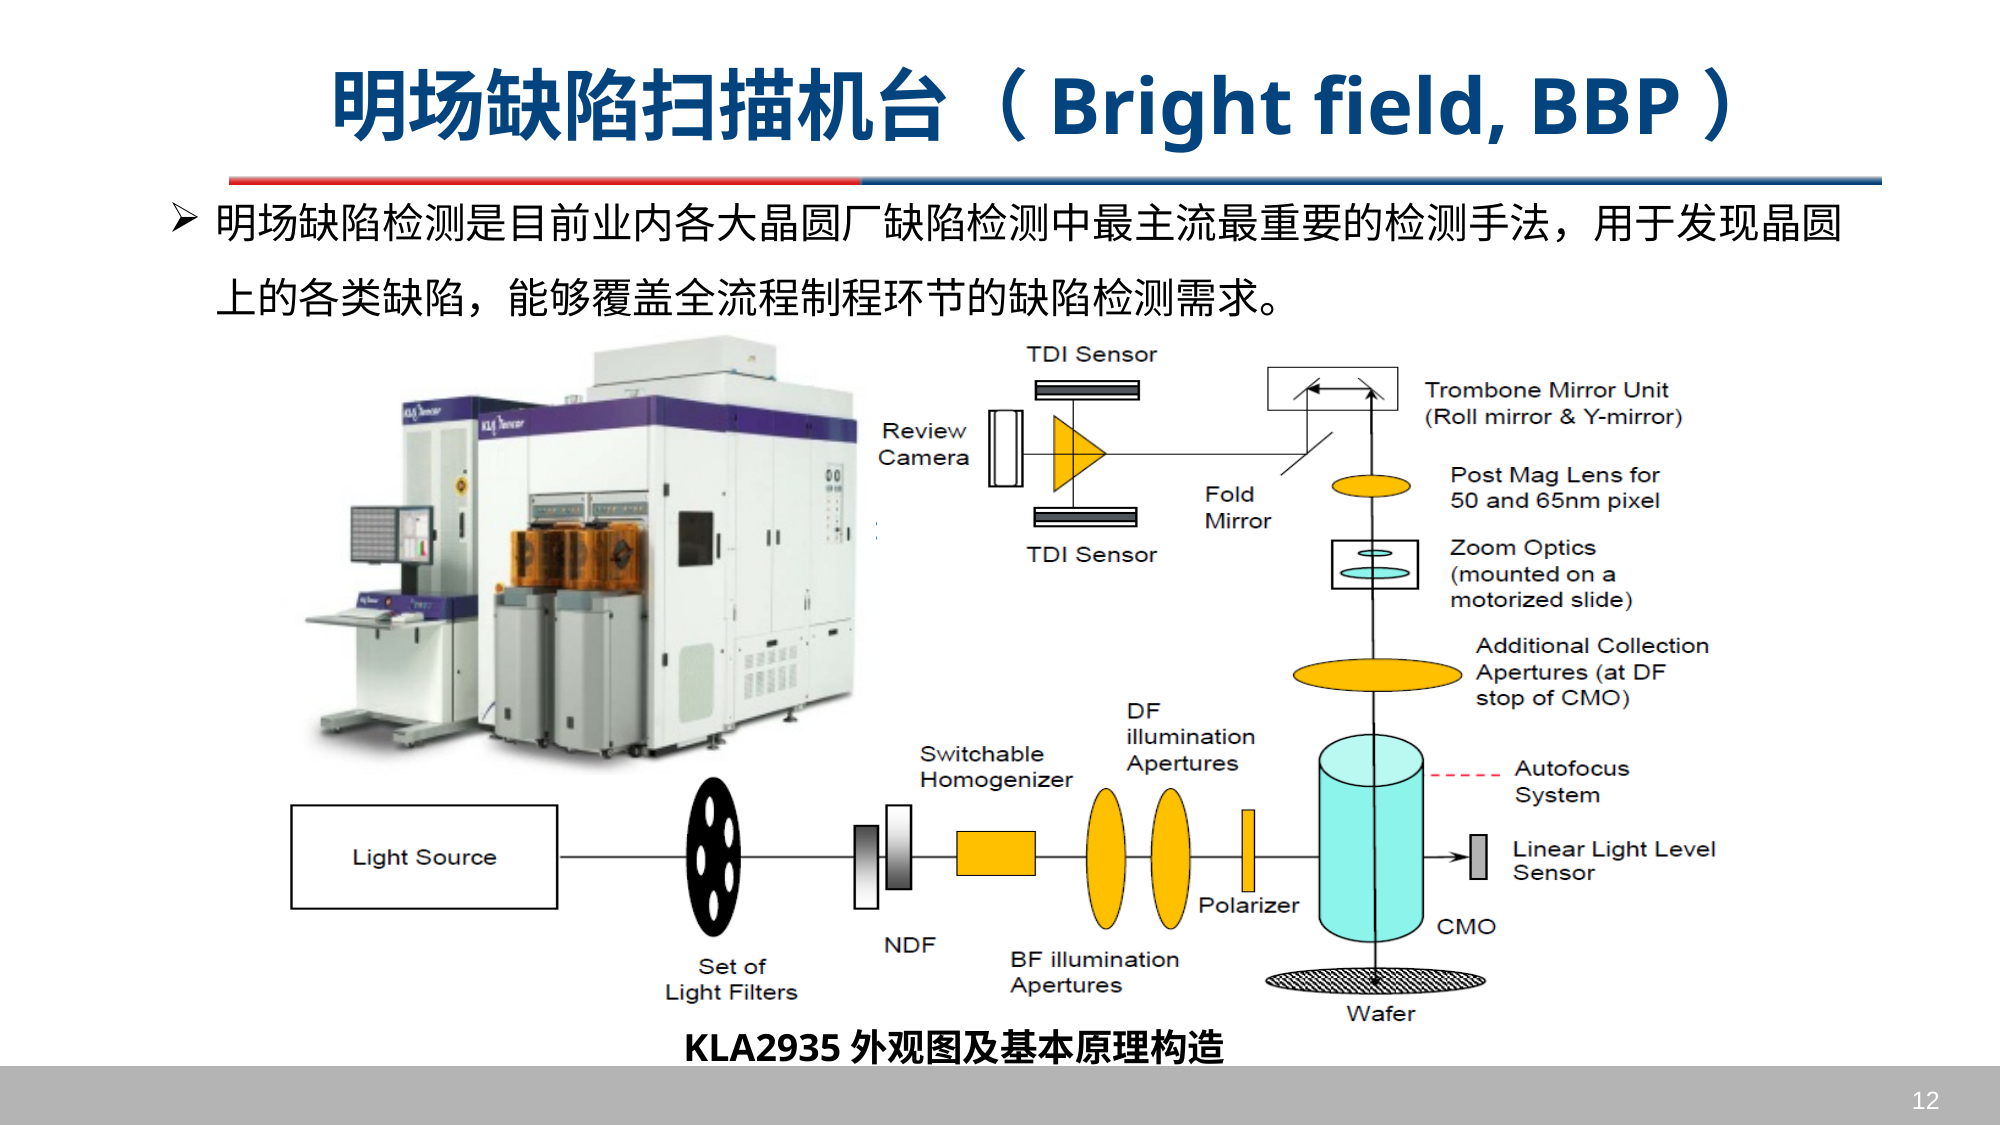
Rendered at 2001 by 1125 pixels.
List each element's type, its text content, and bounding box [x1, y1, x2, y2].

slide_number 12 [1488, 1069, 1955, 1125]
text_box 明场缺陷检测是目前业内各大晶圆厂缺陷检测中最主流最重要的检测手法，用于发现晶圆上的各类缺陷，能够覆盖全流程制程环节的缺陷检测需求。 [153, 164, 1874, 330]
title 明场缺陷扫描机台（Bright field, BBP） [226, 22, 1882, 185]
picture [261, 327, 1767, 1028]
text_box KLA2935外观图及基本原理构造 [610, 1036, 1299, 1077]
